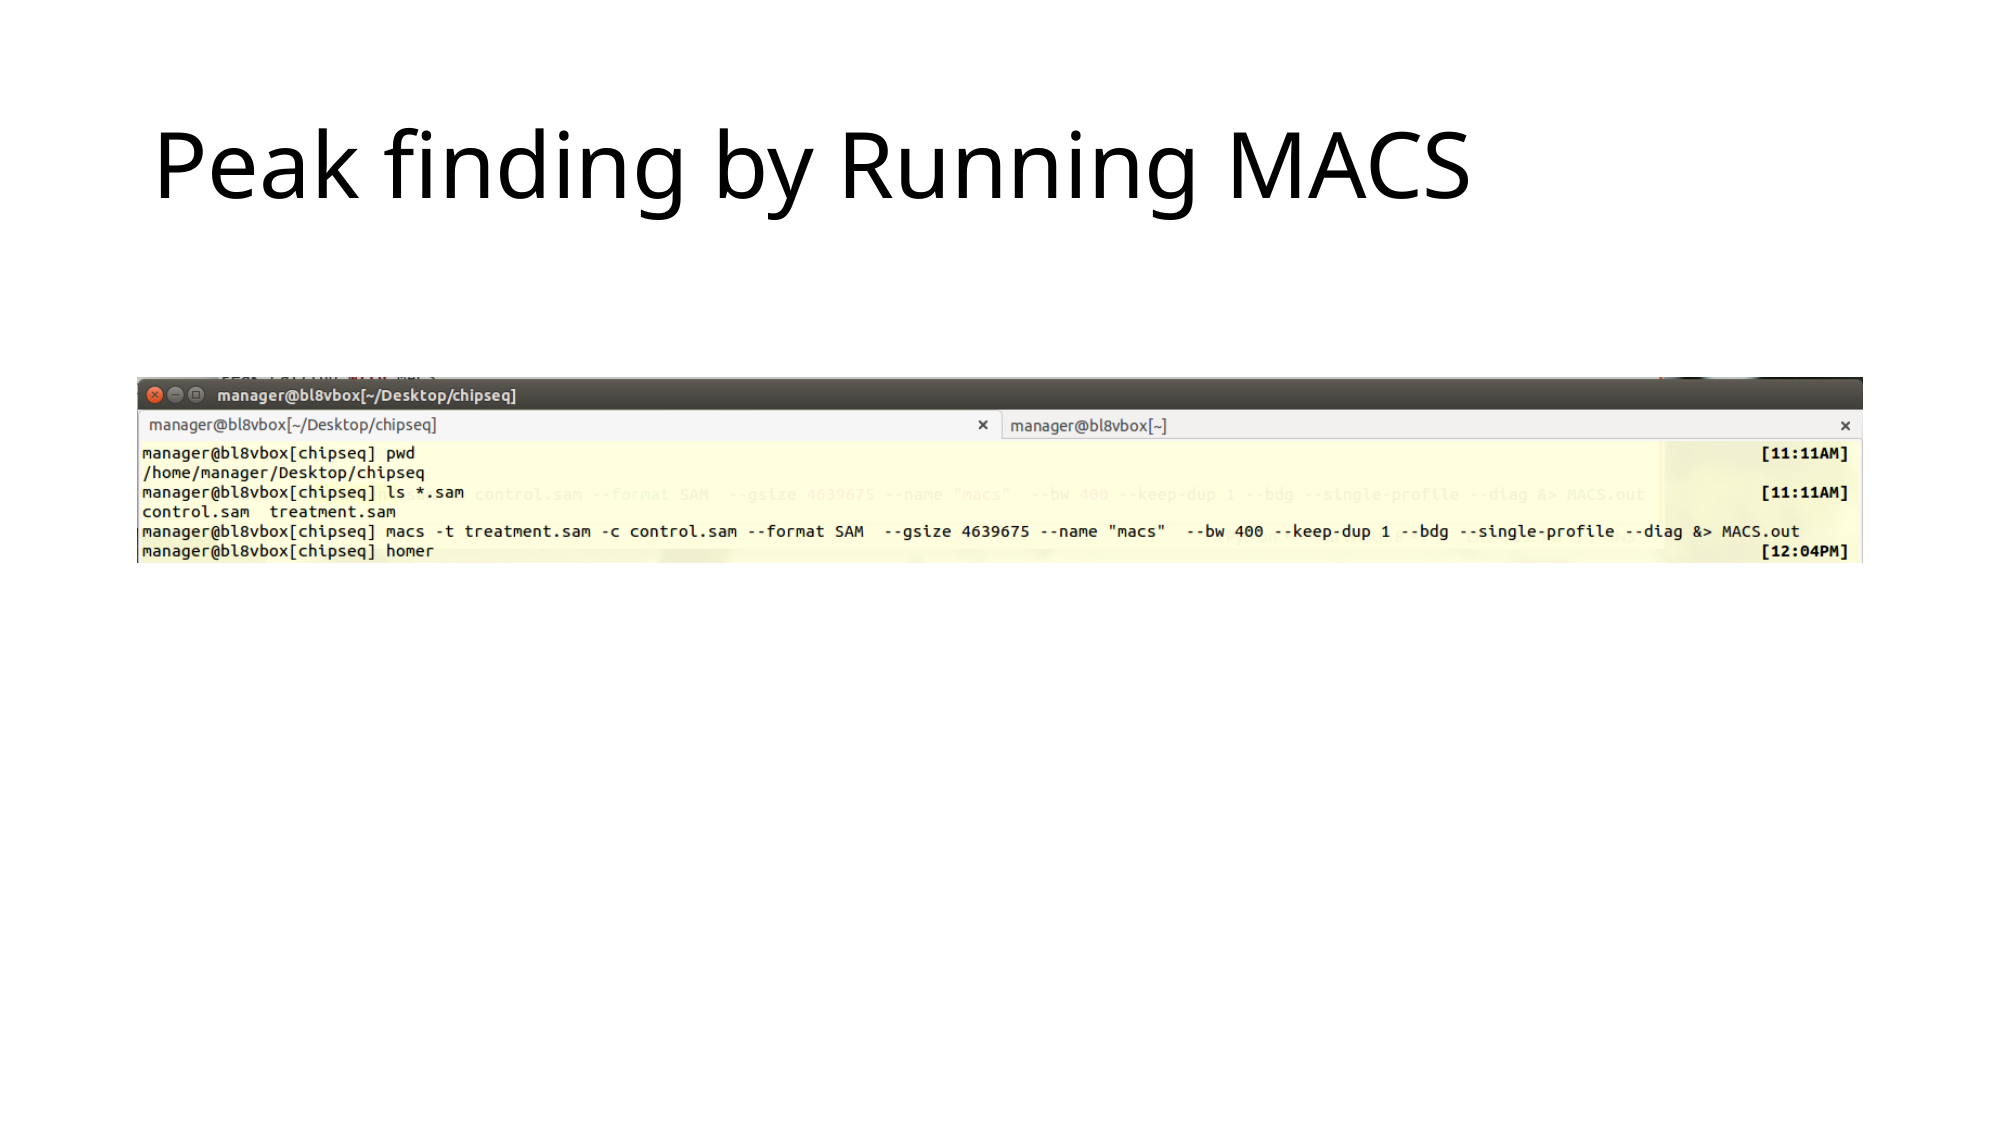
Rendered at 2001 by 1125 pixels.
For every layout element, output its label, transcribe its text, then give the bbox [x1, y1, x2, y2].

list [137, 377, 1863, 563]
title Peak finding by Running MACS [137, 59, 1863, 278]
